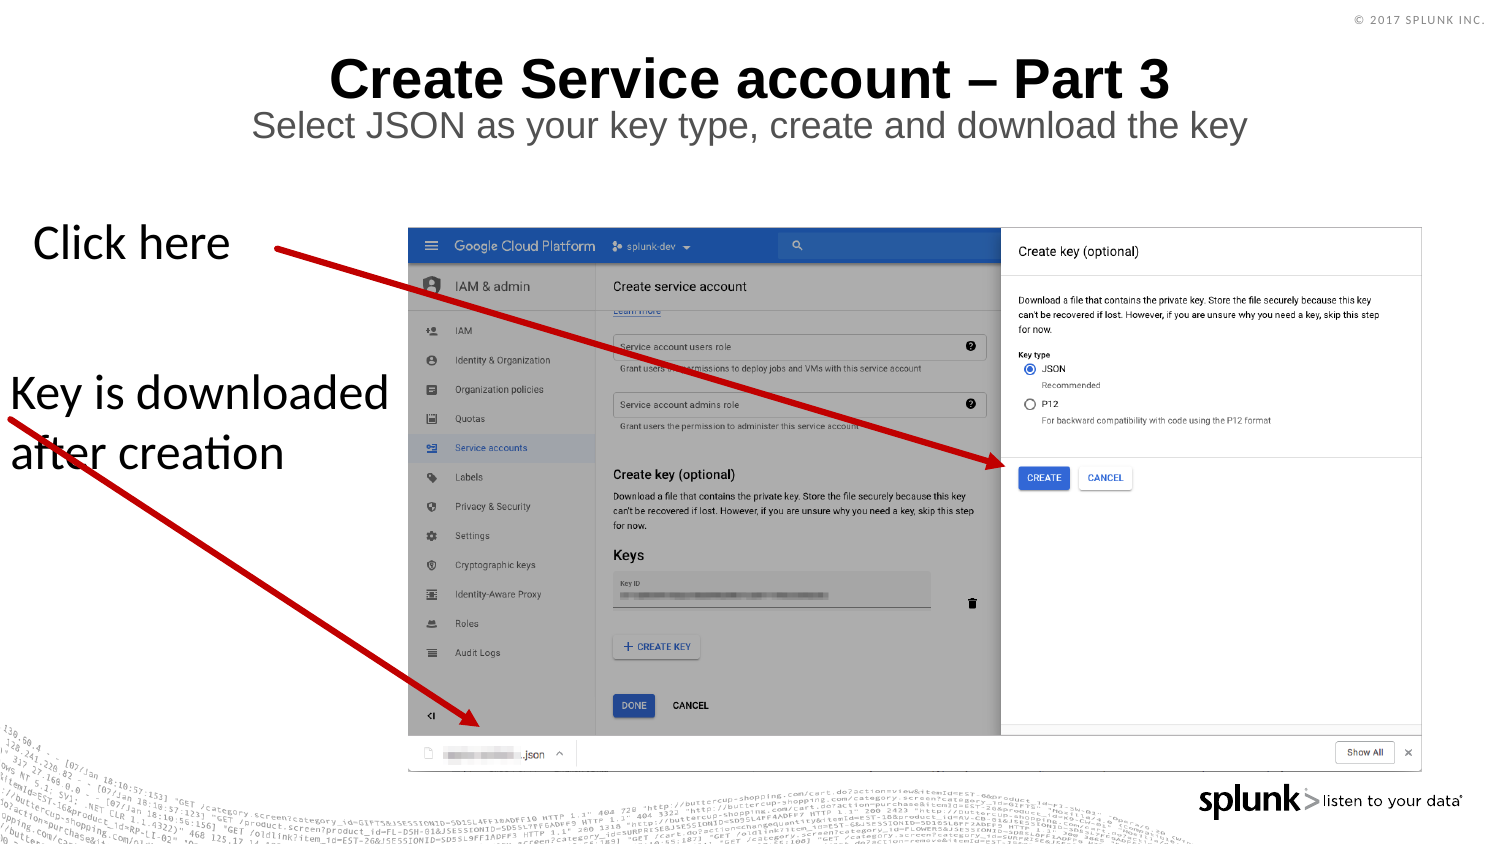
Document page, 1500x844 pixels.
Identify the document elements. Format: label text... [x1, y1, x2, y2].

picture [0, 0, 1500, 844]
text_box Key is downloaded after creation [10, 359, 390, 480]
title Create Service account – Part 3 [56, 38, 1444, 93]
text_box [277, 248, 1006, 467]
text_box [390, 419, 480, 727]
subtitle Select JSON as your key type, create and download the key [165, 105, 1335, 156]
text_box Click here [33, 209, 298, 270]
